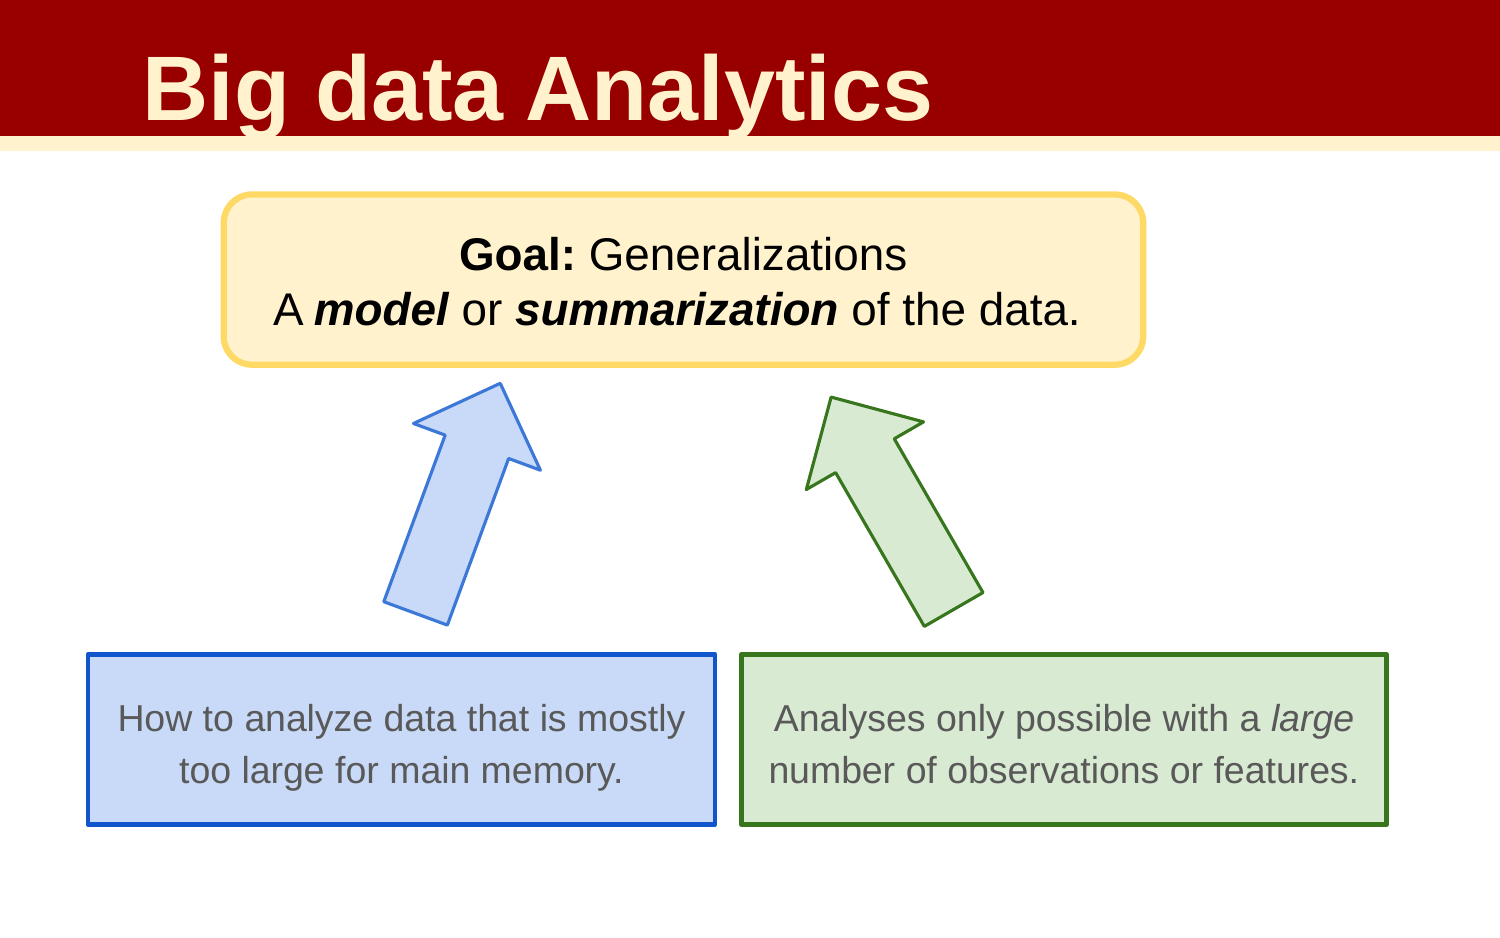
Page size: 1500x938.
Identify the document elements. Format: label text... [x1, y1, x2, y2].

text_box Big data Analytics [0, 0, 1500, 136]
text_box How to analyze data that is mostly too large for main memory. [88, 654, 715, 825]
text_box [383, 383, 541, 626]
text_box Goal: Generalizations A model or summarization of the data. [223, 194, 1144, 365]
text_box [806, 397, 983, 627]
text_box Analyses only possible with a large number of observations or features. [741, 654, 1387, 825]
text_box [0, 136, 1500, 151]
